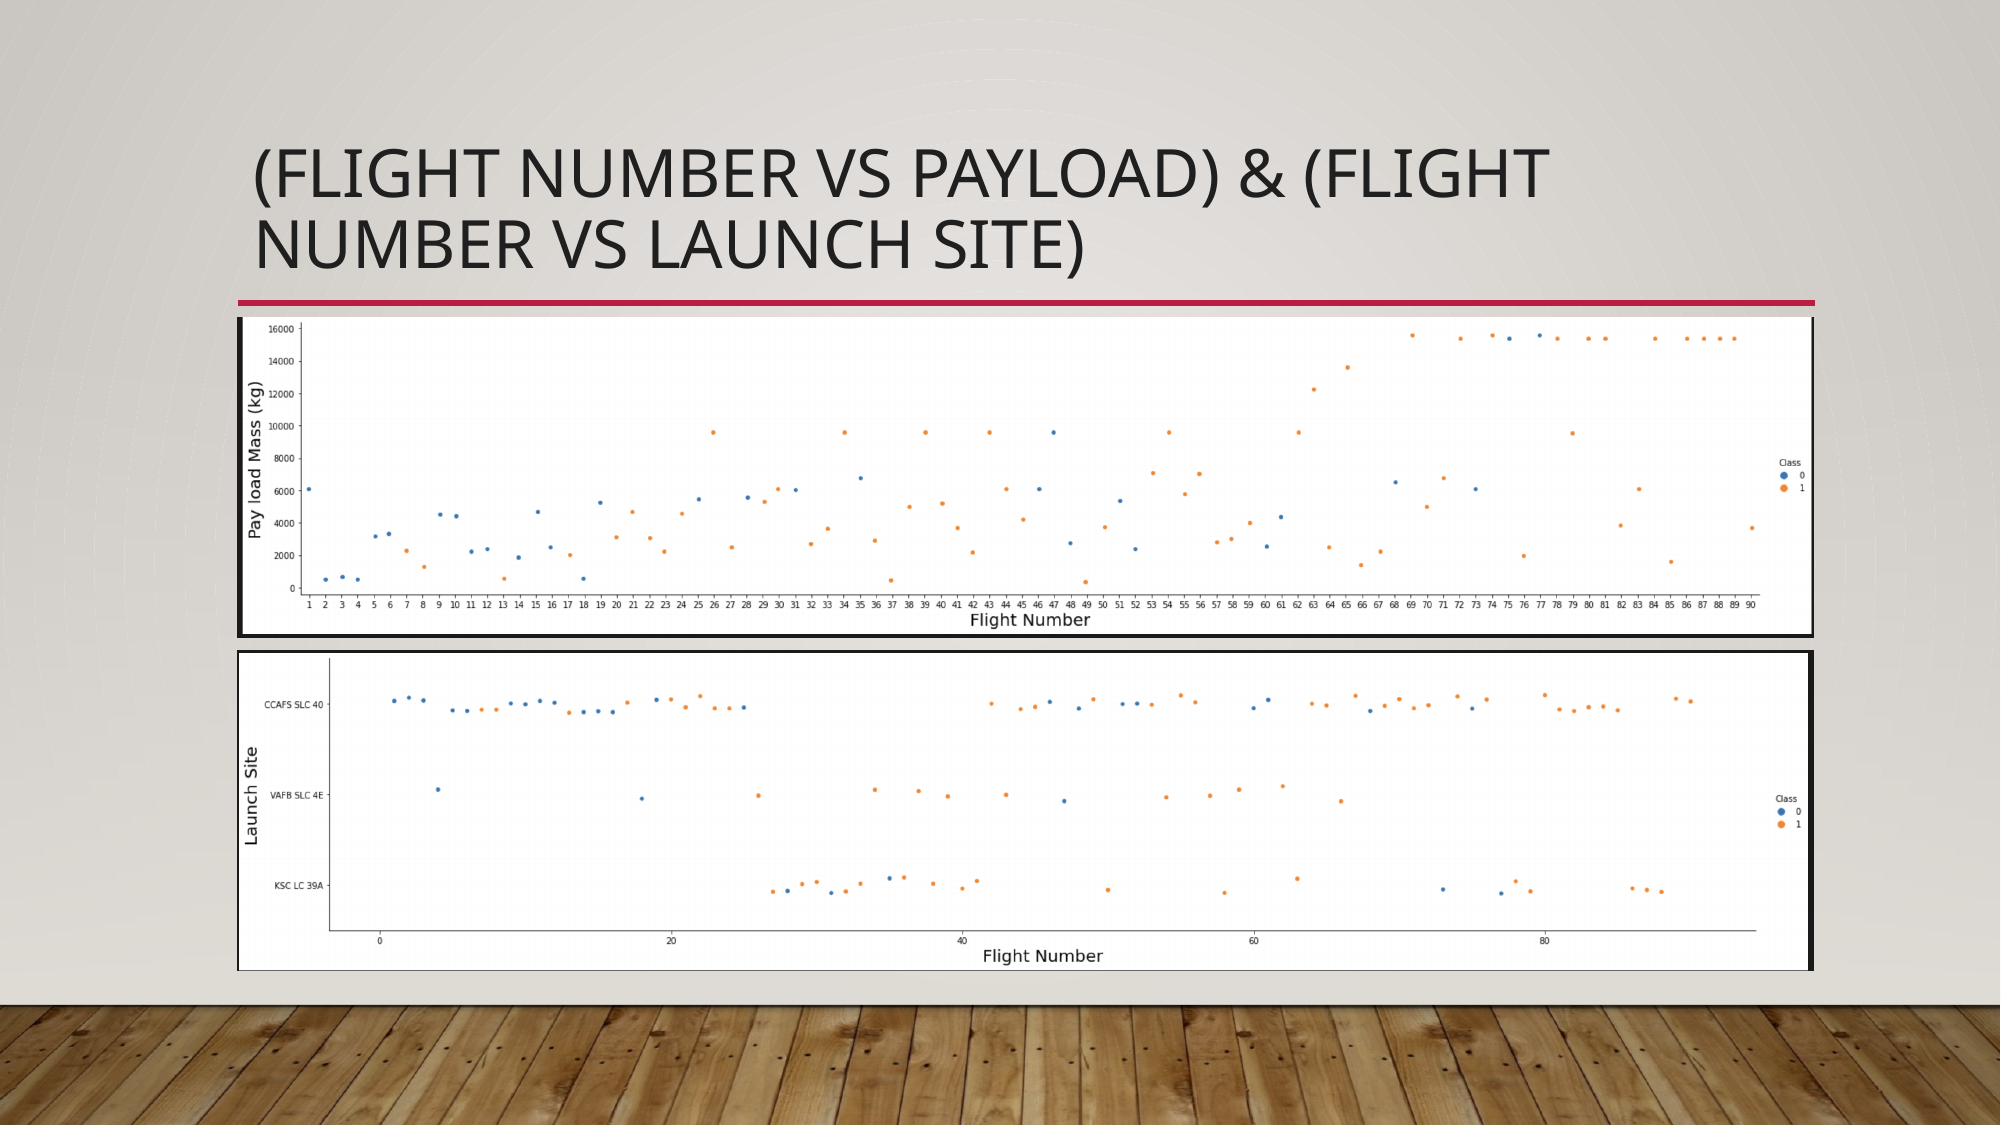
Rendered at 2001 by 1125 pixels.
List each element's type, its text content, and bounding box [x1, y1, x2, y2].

picture [237, 650, 1814, 971]
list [237, 317, 1814, 638]
picture [0, 1005, 2000, 1125]
title (FLIGHT NUMBER VS PAYLOAD) & (FLIGHT NUMBER VS LAUNCH SITE) [238, 131, 1814, 305]
